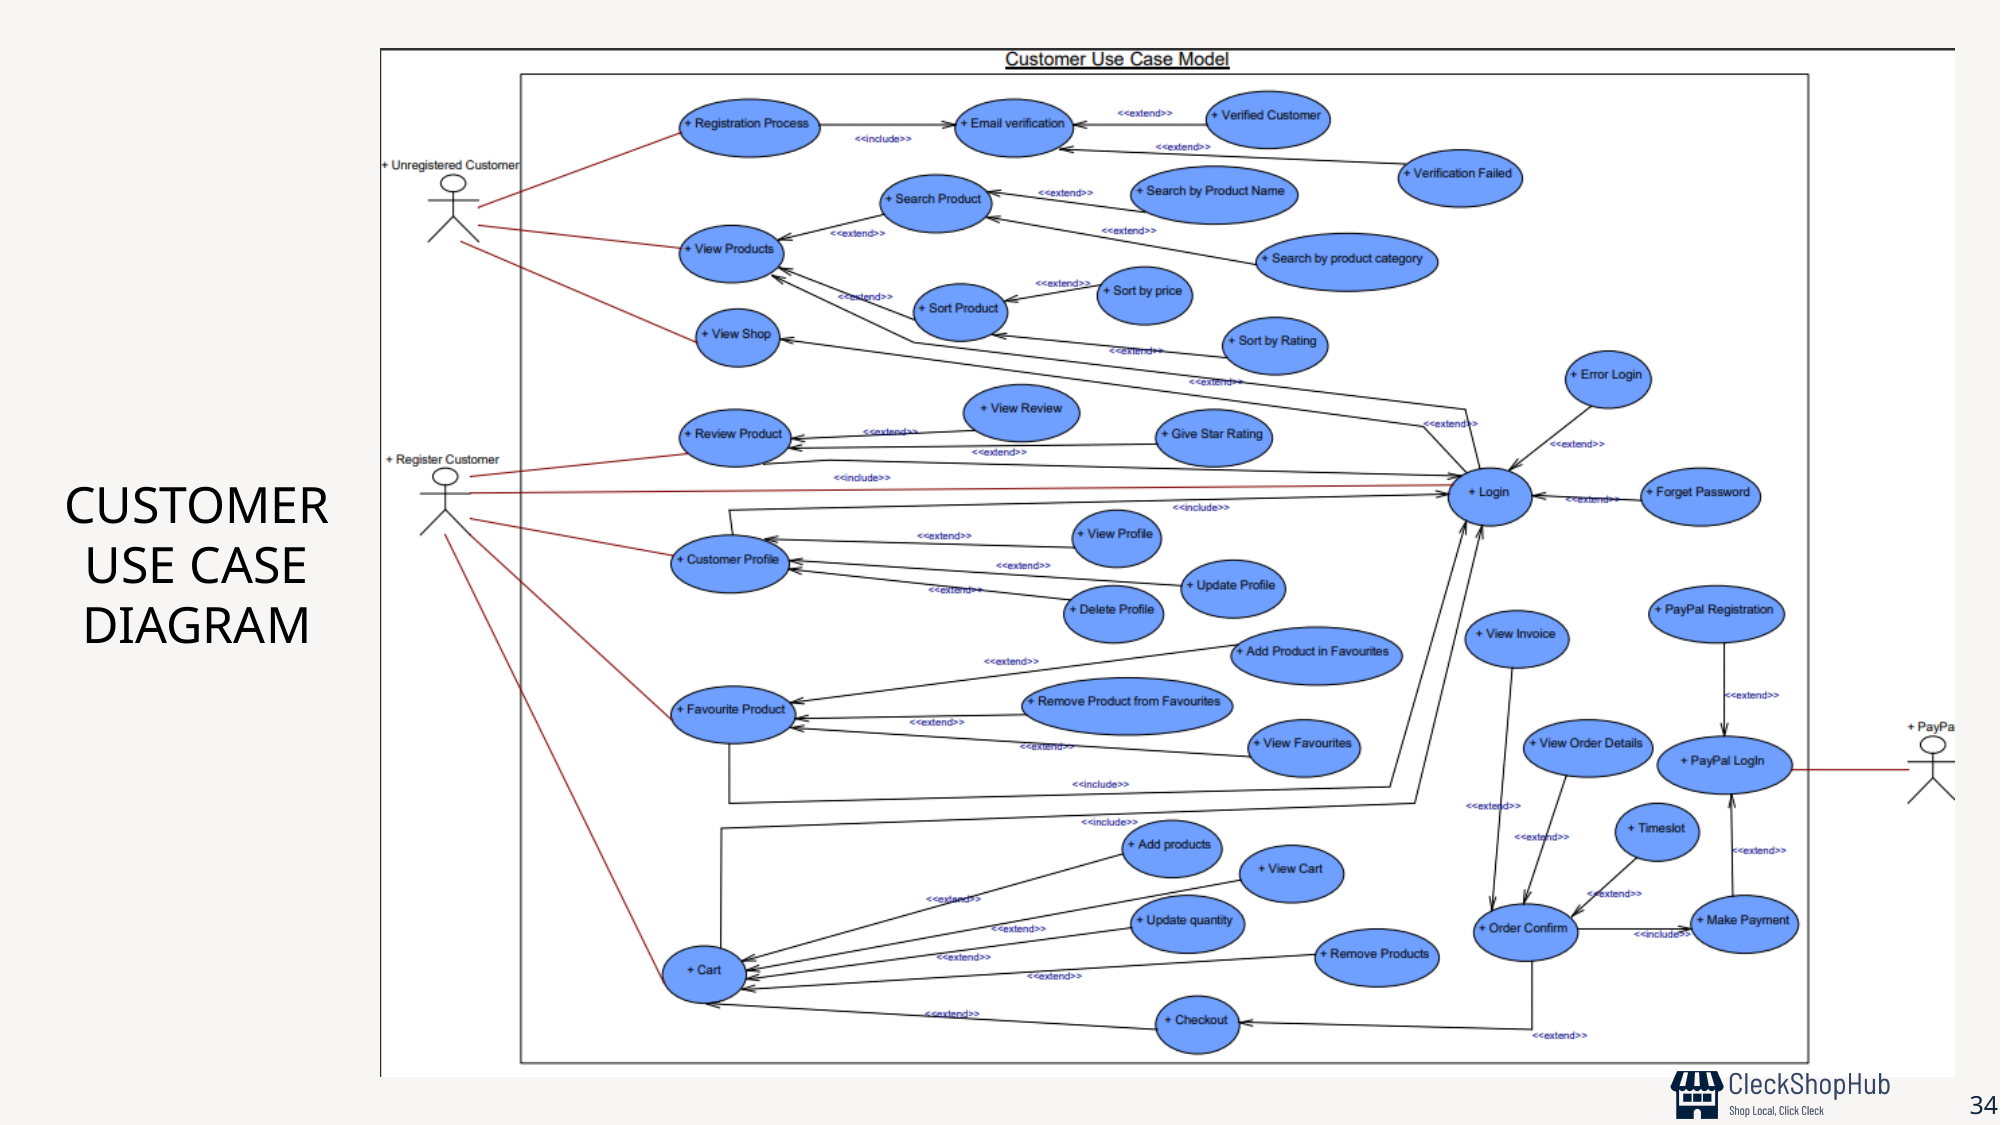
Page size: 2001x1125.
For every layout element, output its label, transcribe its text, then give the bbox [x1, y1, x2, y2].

picture [380, 48, 1955, 1119]
slide_number 34 [1946, 1076, 2000, 1125]
text_box CUSTOMER USE CASE DIAGRAM [12, 465, 380, 661]
